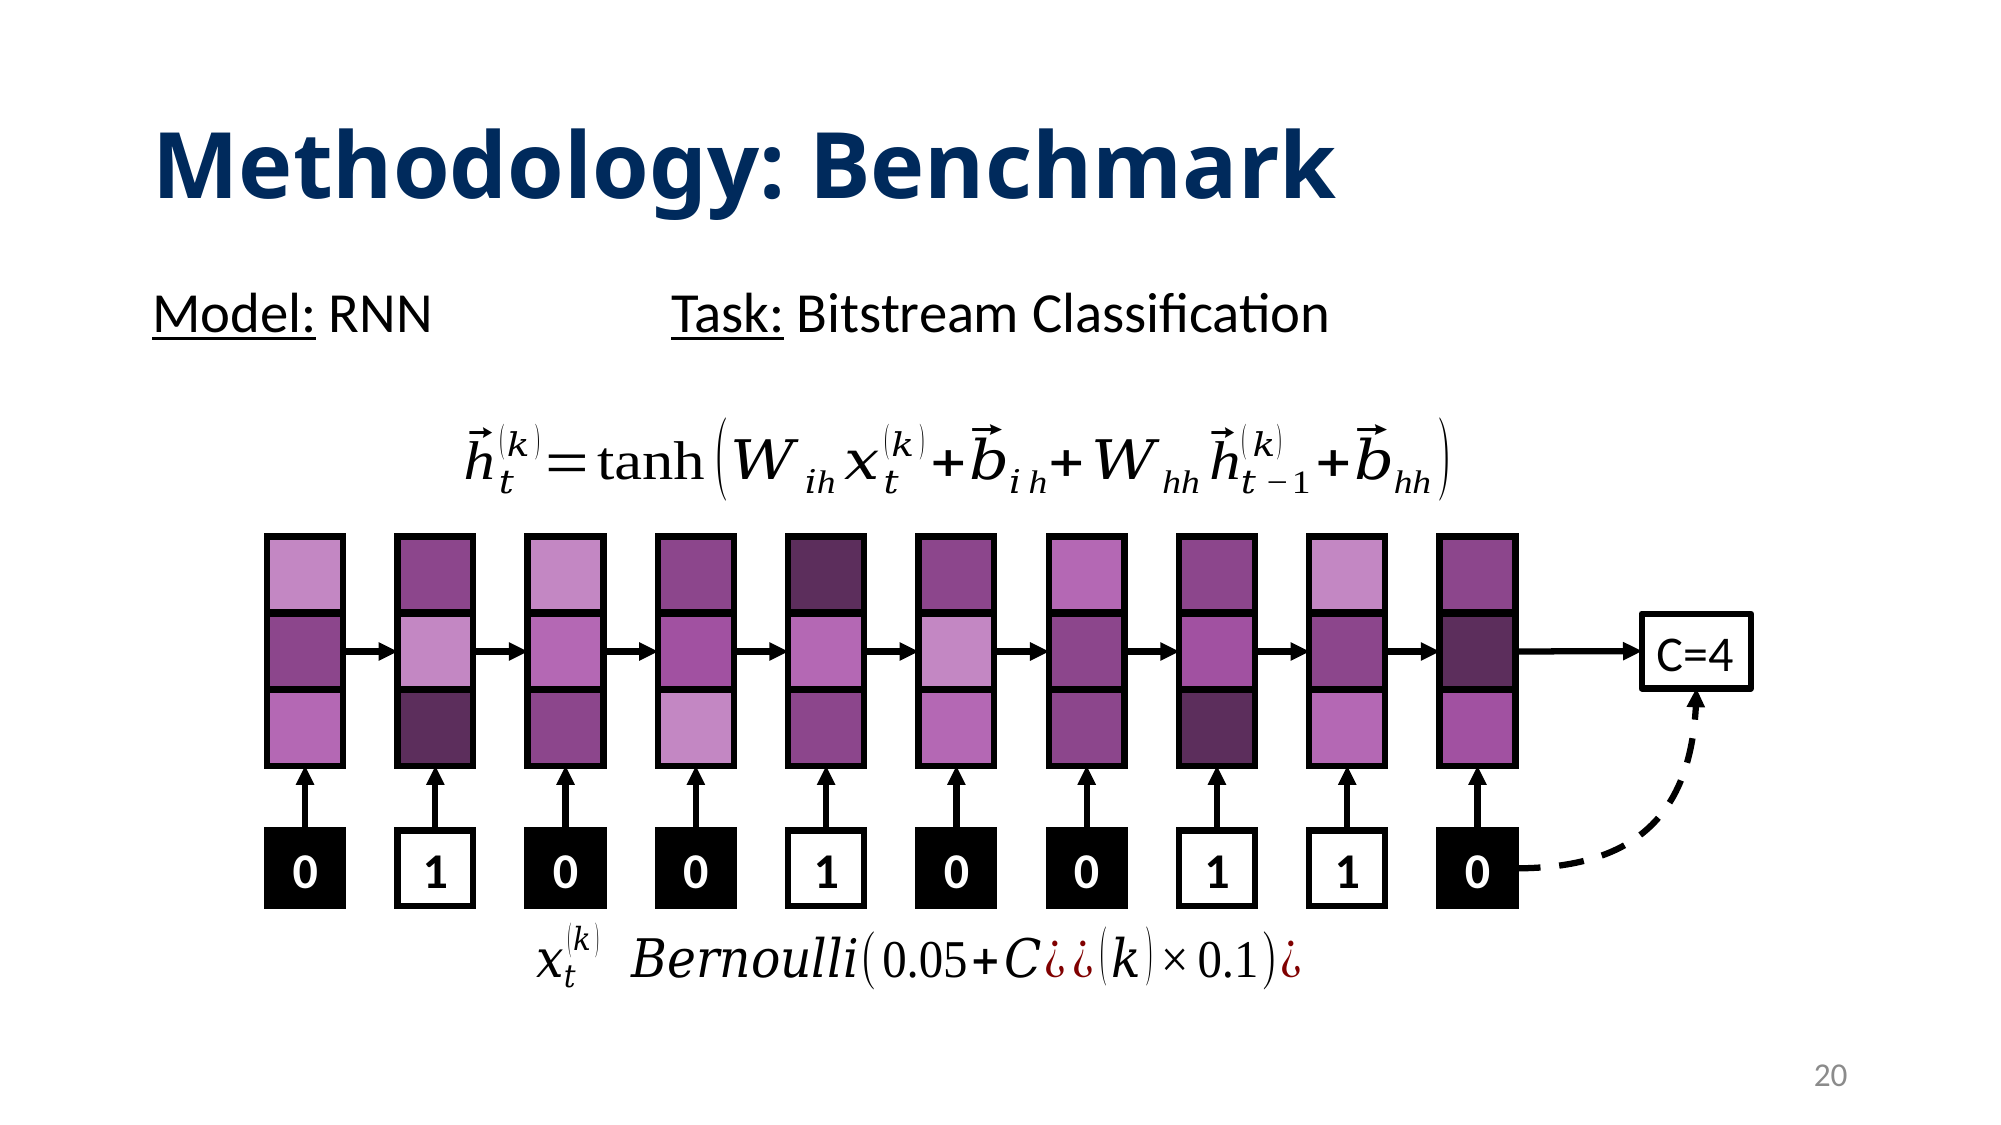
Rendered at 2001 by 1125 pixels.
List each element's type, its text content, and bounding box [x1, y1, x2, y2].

text_box [657, 690, 735, 767]
text_box [1178, 690, 1256, 767]
text_box 1 [1308, 829, 1386, 907]
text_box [1515, 689, 1697, 869]
text_box [1048, 690, 1126, 767]
text_box [917, 690, 995, 767]
text_box [1048, 536, 1126, 613]
text_box [1308, 690, 1386, 767]
text_box 0 [1438, 829, 1516, 907]
text_box [787, 690, 865, 767]
text_box 0 [917, 829, 995, 907]
text_box Model: RNN [137, 276, 463, 354]
text_box [527, 613, 605, 690]
text_box [917, 536, 995, 613]
text_box 0 [266, 829, 344, 907]
text_box [1048, 613, 1126, 690]
text_box [787, 613, 865, 690]
text_box 1 [396, 829, 474, 907]
text_box 0 [527, 829, 605, 907]
text_box [266, 536, 344, 613]
text_box [657, 613, 735, 690]
text_box [266, 690, 344, 767]
text_box [1308, 536, 1386, 613]
text_box [1438, 613, 1516, 690]
title Methodology: Benchmark [137, 59, 1863, 278]
text_box [1438, 690, 1515, 767]
text_box [527, 536, 605, 613]
text_box C=4 [1641, 613, 1751, 689]
text_box [1438, 536, 1516, 613]
slide_number 20 [1412, 1042, 1863, 1103]
text_box 1 [1178, 829, 1256, 907]
text_box V100 [1700, 594, 1829, 660]
text_box [787, 536, 865, 613]
text_box [527, 690, 605, 767]
text_box [396, 690, 474, 767]
text_box 0 [657, 829, 735, 907]
text_box [1178, 536, 1256, 613]
text_box 0 [1048, 829, 1126, 907]
text_box 1 [787, 829, 865, 907]
text_box [1308, 613, 1386, 690]
text_box [1178, 613, 1256, 690]
text_box [917, 613, 995, 690]
text_box [266, 613, 344, 690]
list Task: Bitstream Classification [656, 276, 1382, 353]
text_box [396, 536, 474, 613]
text_box [396, 613, 474, 690]
text_box [657, 536, 735, 613]
